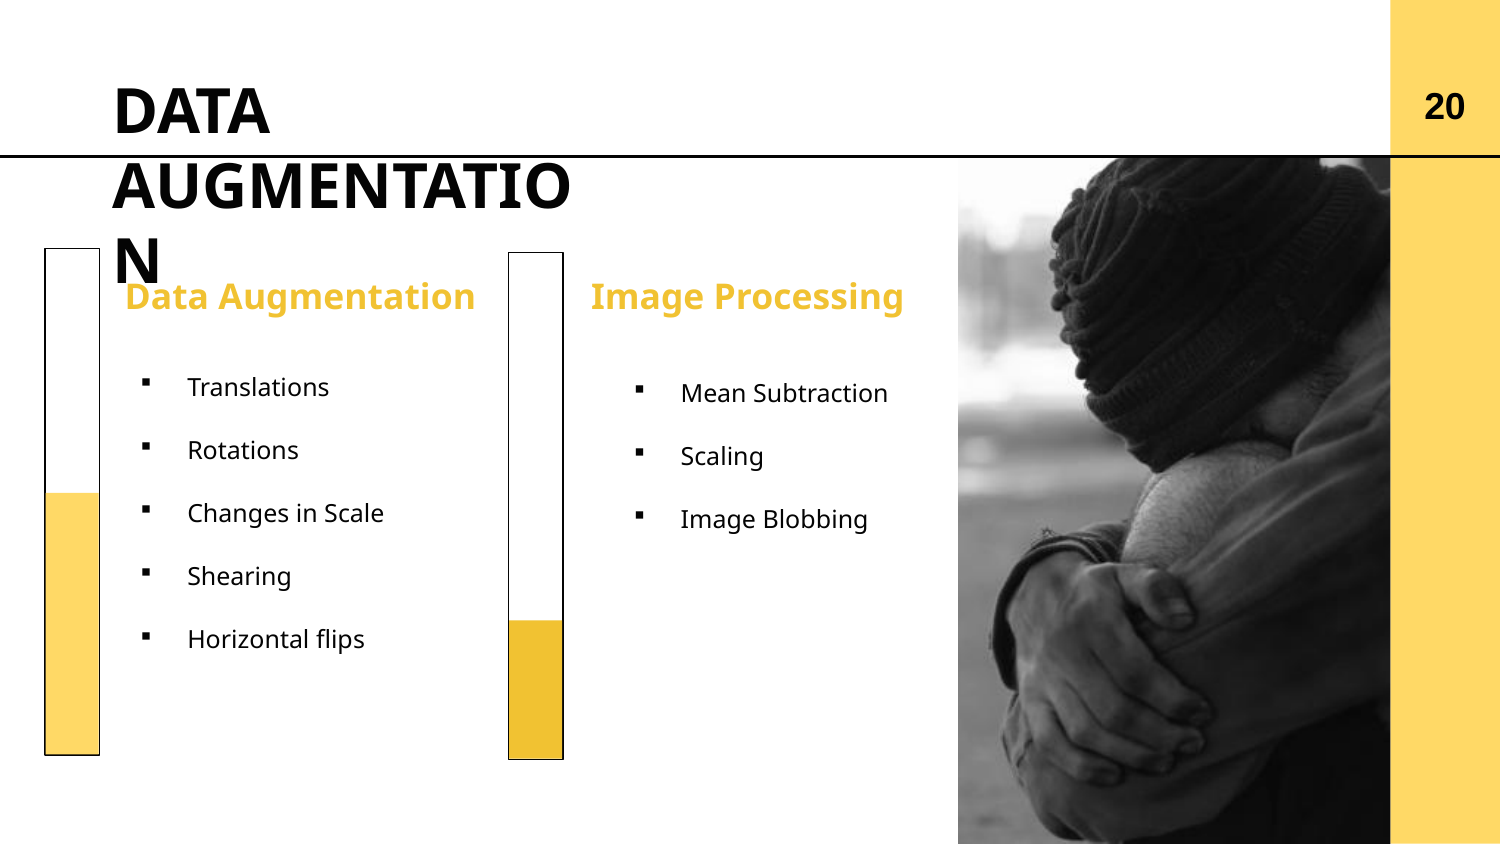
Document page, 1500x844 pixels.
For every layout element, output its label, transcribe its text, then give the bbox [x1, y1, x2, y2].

title DATA AUGMENTATION [97, 55, 636, 167]
subtitle Image Processing [575, 253, 937, 397]
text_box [44, 248, 100, 756]
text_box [508, 252, 564, 760]
subtitle Translations Rotations Changes in Scale Shearing Horizontal flips [125, 356, 502, 576]
picture [957, 157, 1391, 844]
subtitle Mean Subtraction Scaling Image Blobbing [618, 397, 937, 506]
slide_number 20 [1404, 72, 1487, 137]
subtitle Data Augmentation [109, 252, 495, 397]
